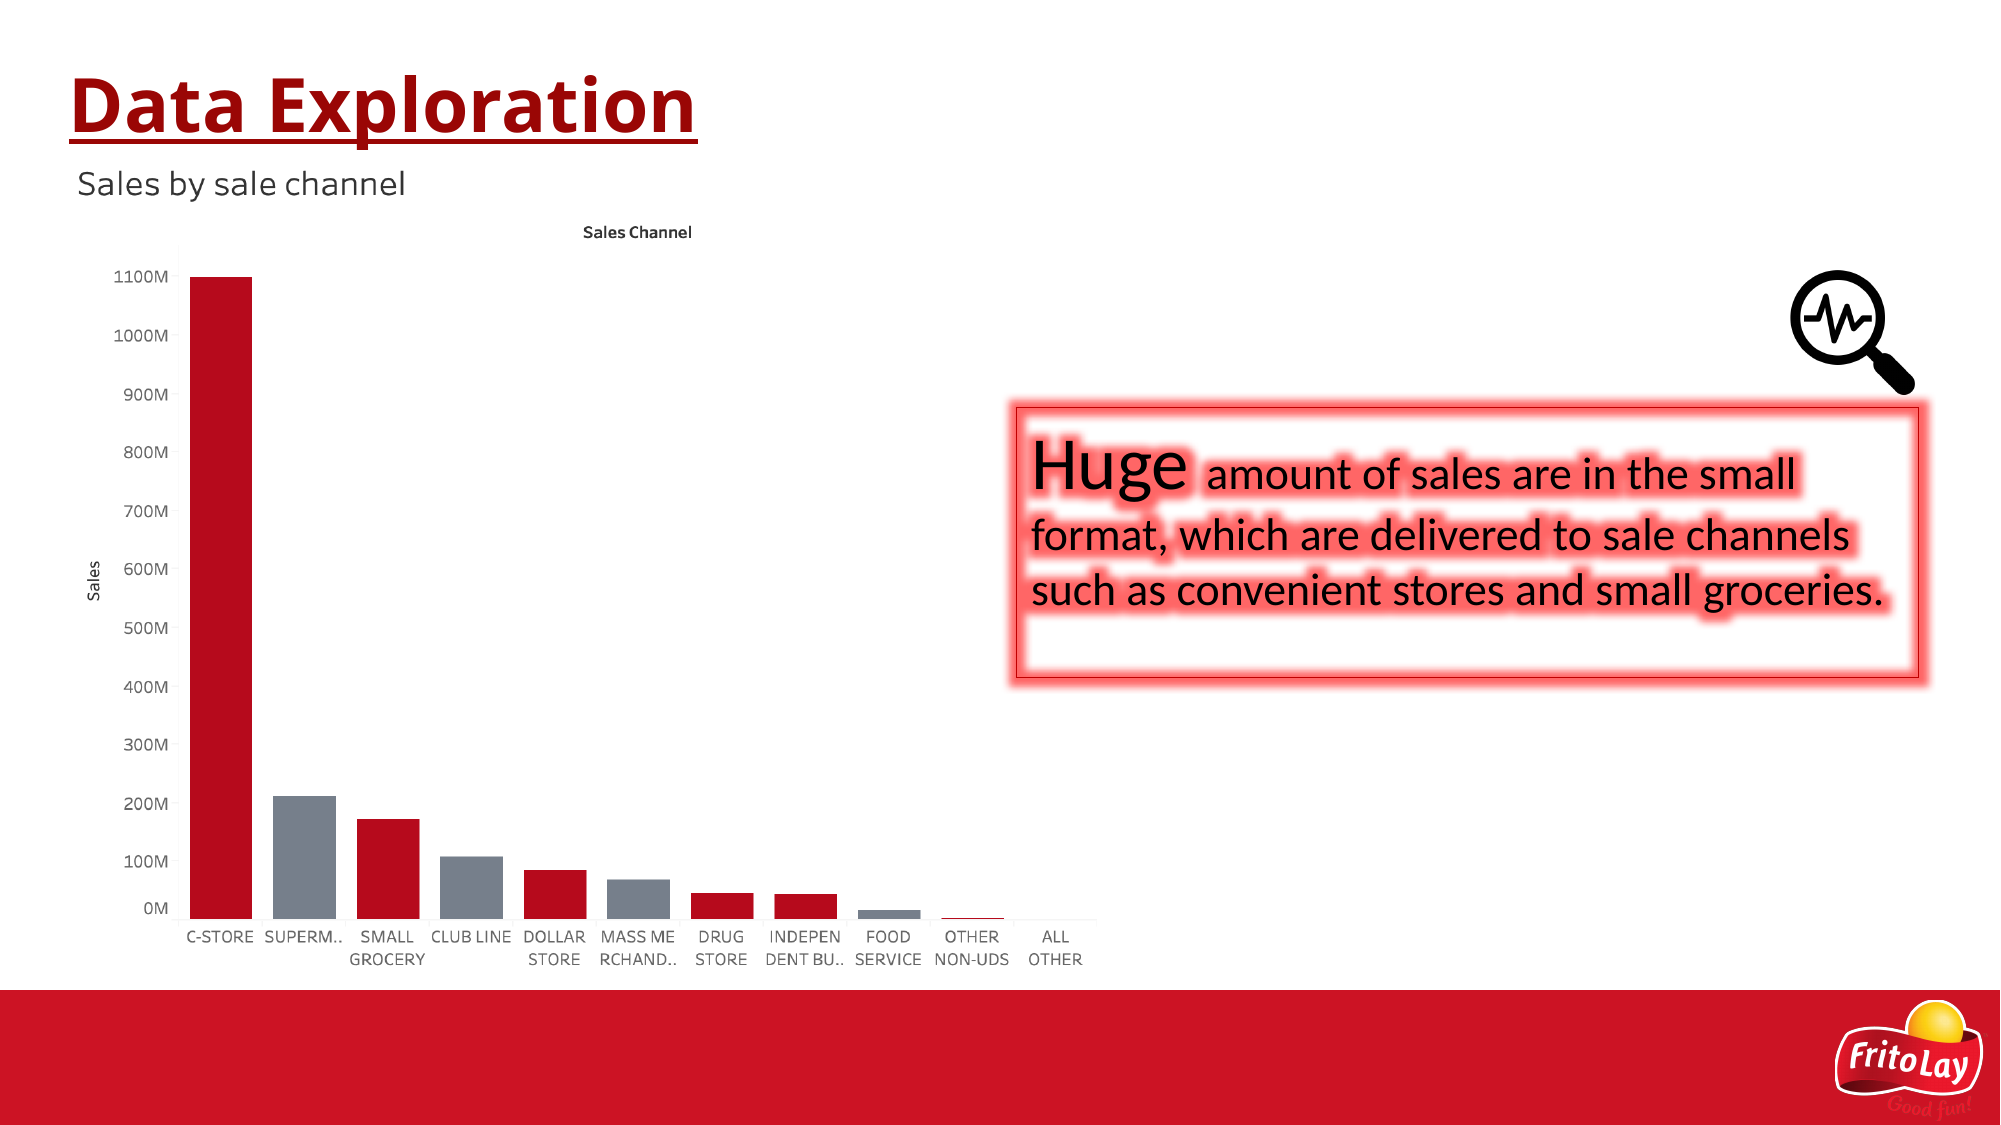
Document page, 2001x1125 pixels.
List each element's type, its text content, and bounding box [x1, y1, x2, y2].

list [1778, 257, 1929, 408]
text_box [0, 991, 2000, 1125]
text_box Data Exploration [53, 0, 1779, 218]
picture [71, 152, 1097, 973]
text_box Huge amount of sales are in the small format, which are delivered to sale channels such as convenient stores and small groceries. [1097, 407, 1919, 678]
